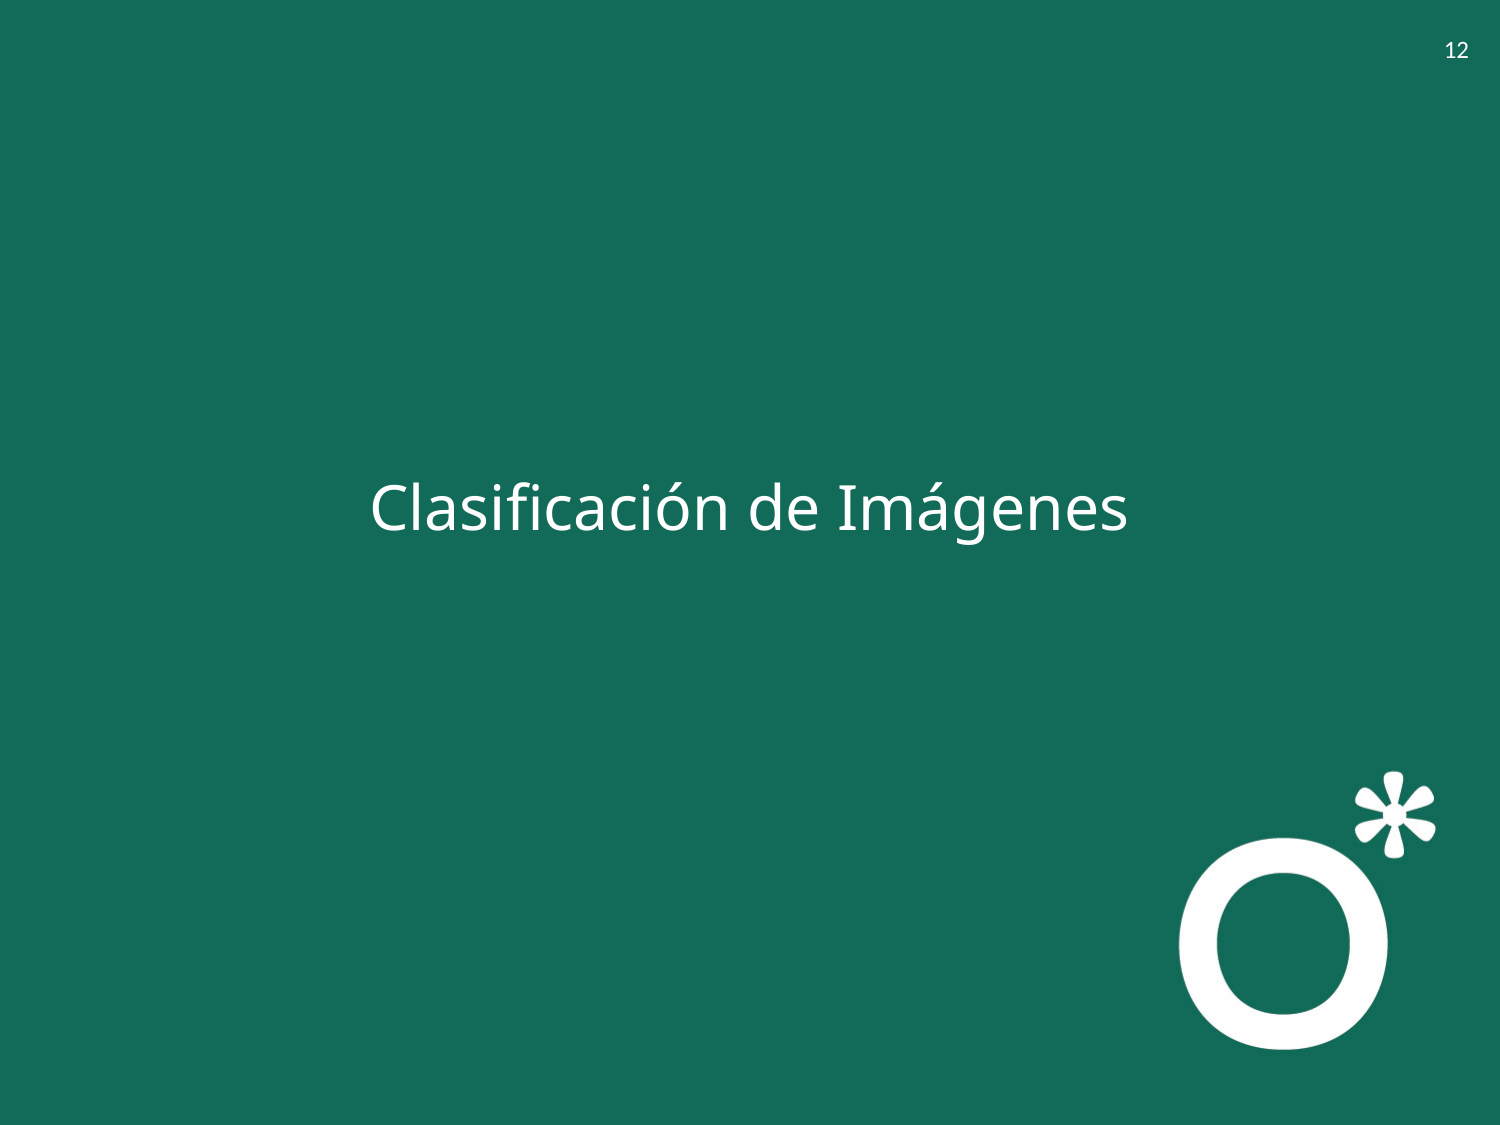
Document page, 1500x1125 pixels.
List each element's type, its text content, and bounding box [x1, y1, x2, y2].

slide_number 12 [1146, 18, 1485, 79]
picture [0, 0, 1500, 1125]
text_box Clasificación de Imágenes [63, 460, 1437, 551]
